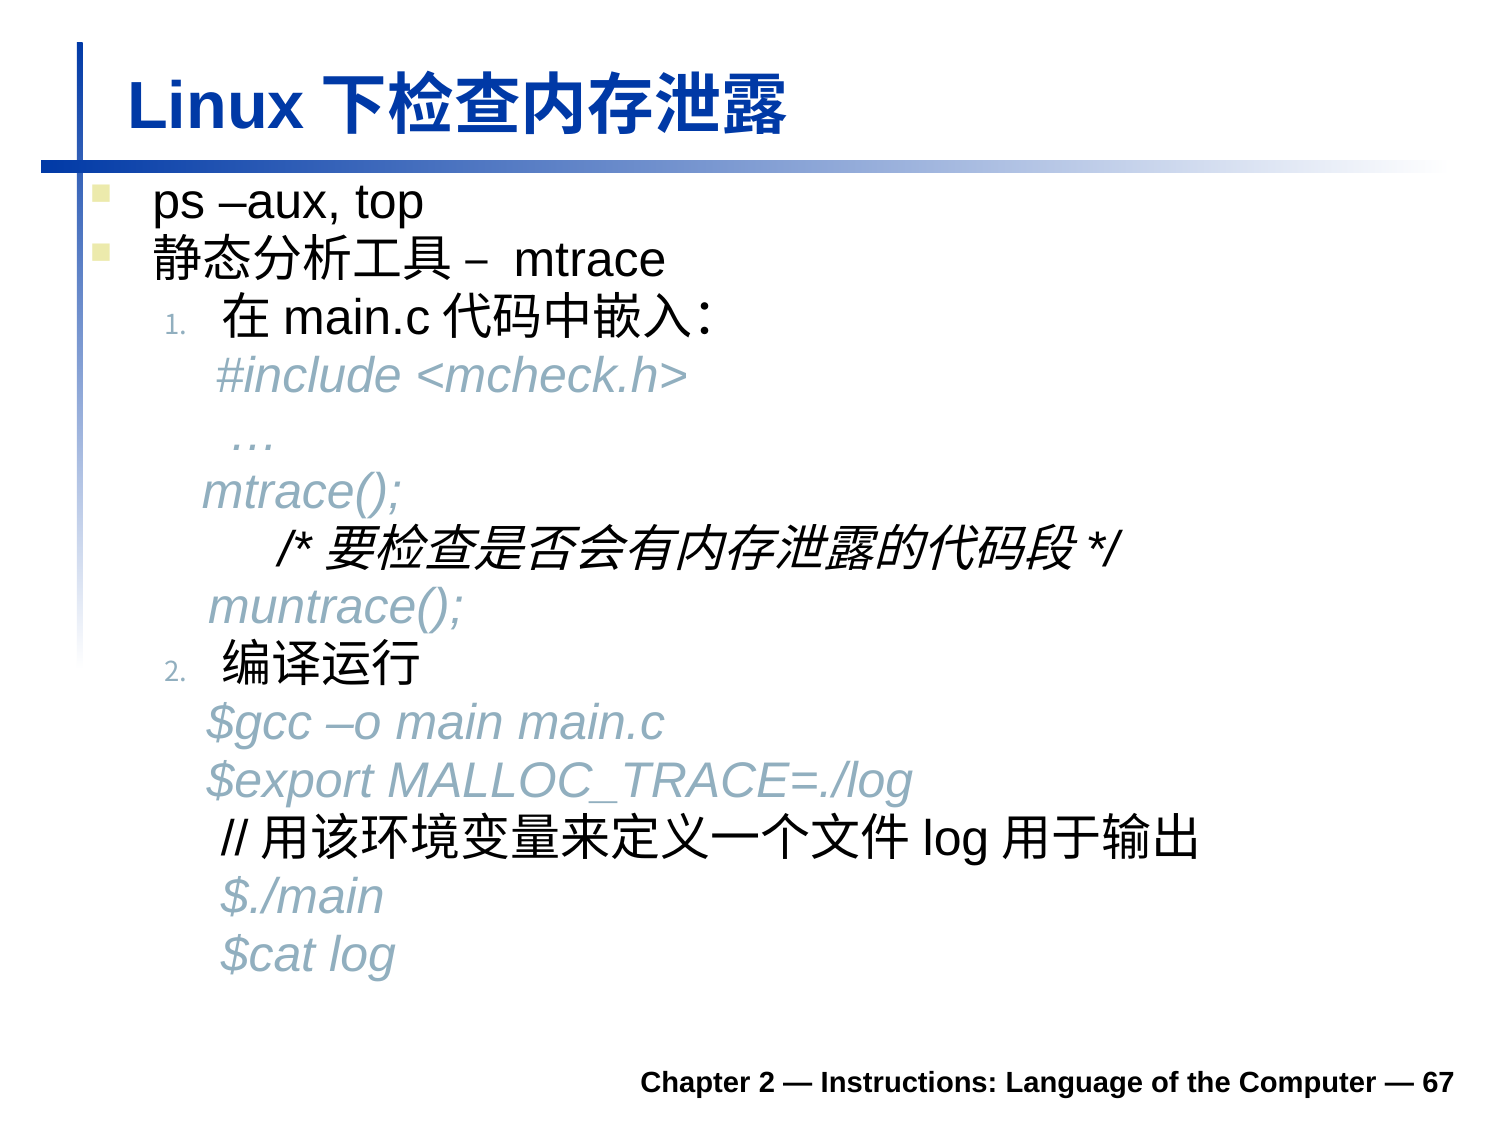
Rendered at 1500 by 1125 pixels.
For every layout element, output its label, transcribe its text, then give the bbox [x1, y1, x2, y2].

title Linux下检查内存泄露 [111, 23, 1468, 150]
footer Chapter 2 — Instructions: Language of the Computer — 67 [277, 1046, 1471, 1106]
list ps –aux, top 静态分析工具 – mtrace 在main.c代码中嵌入： #include <mcheck.h> … mtrace(); /*要检查是否会有内存泄露的代码段*/ muntrace(); 编译运行 $gcc –o main main.c $export MALLOC_TRACE=./log //用该环境变量来定义一个文件log用于输出 $./main $cat log [74, 172, 1426, 1059]
